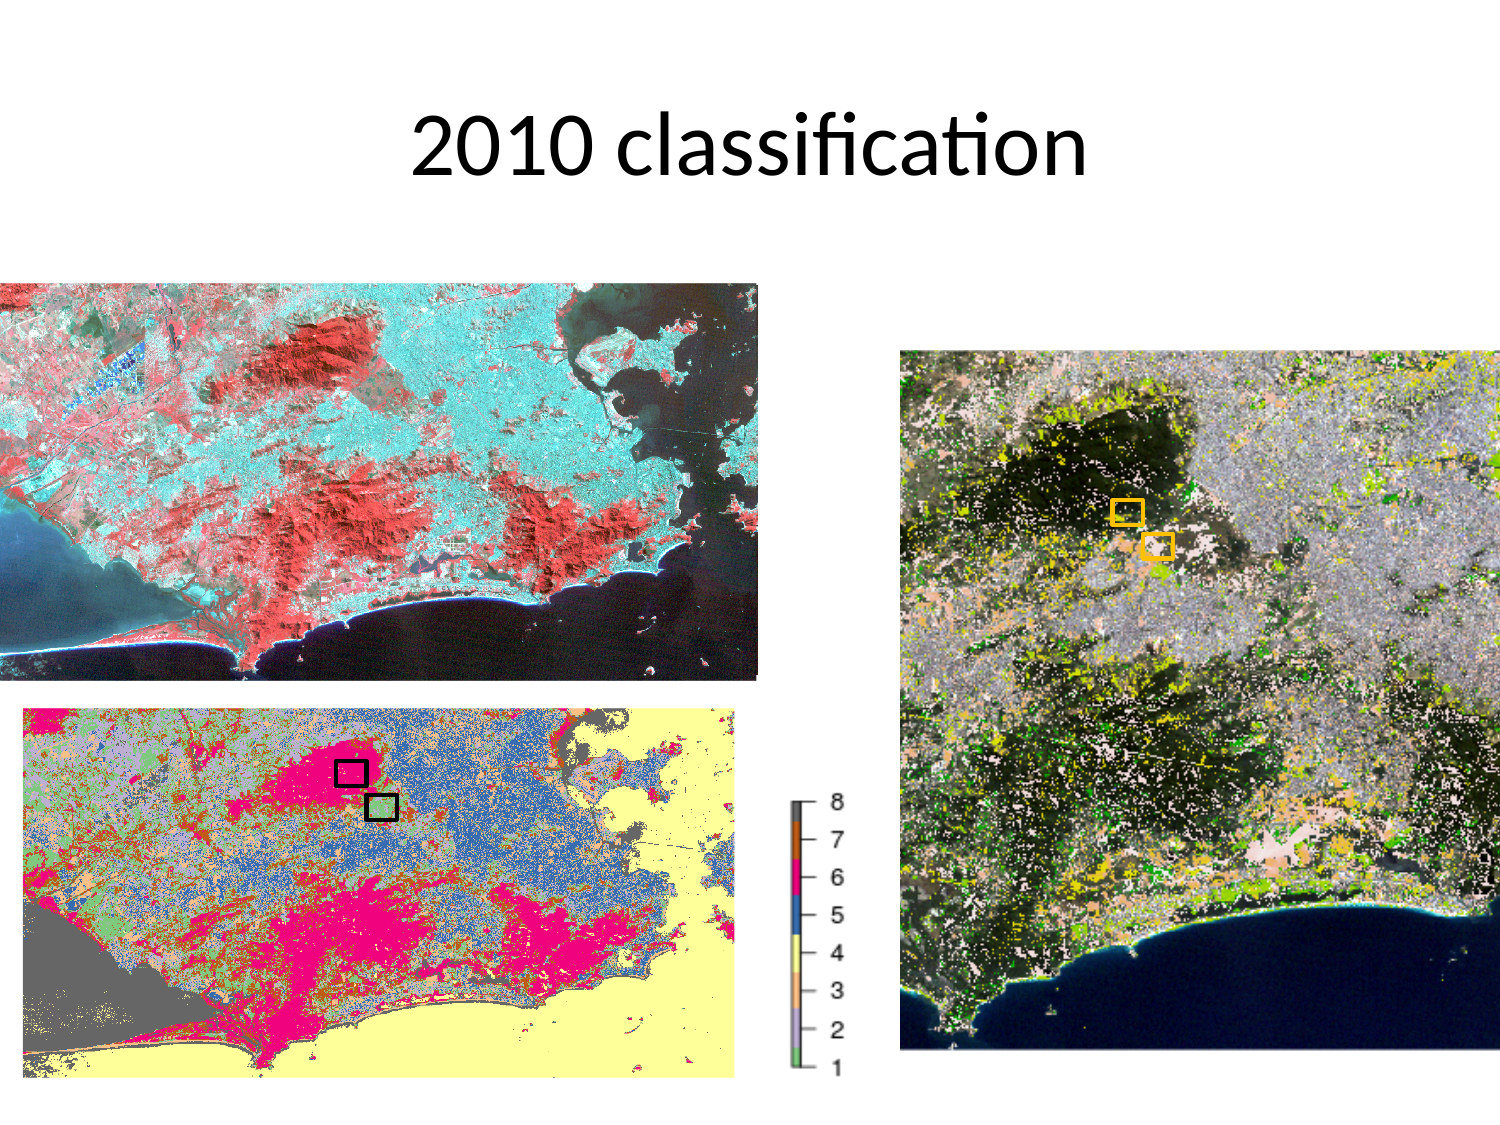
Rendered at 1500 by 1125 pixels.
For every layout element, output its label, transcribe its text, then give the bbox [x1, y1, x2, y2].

picture [899, 350, 1500, 1057]
picture [0, 274, 758, 681]
title 2010 classification [75, 45, 1425, 233]
picture [785, 787, 851, 1085]
picture [22, 703, 735, 1085]
